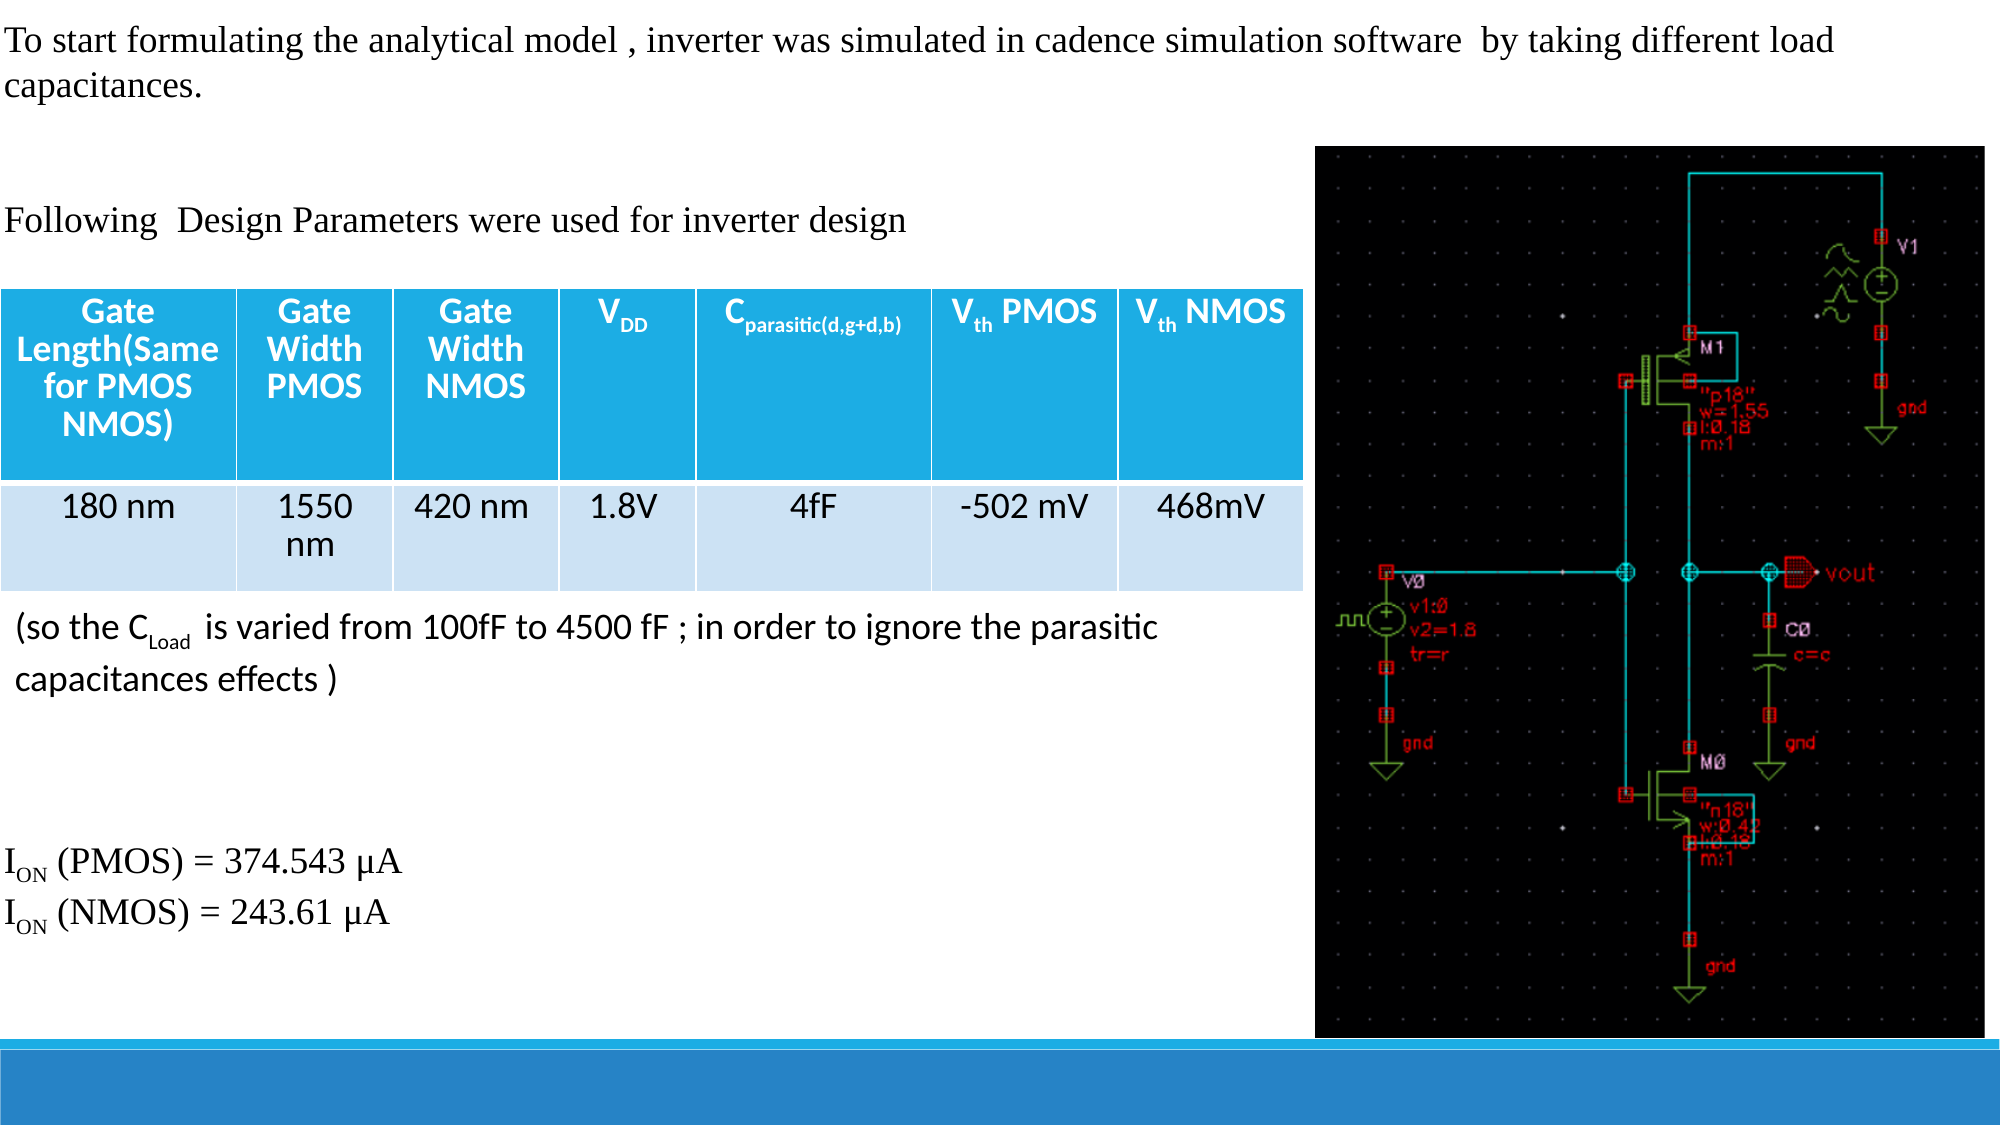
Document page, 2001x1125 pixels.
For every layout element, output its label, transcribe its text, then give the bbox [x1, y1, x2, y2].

picture [1314, 146, 1987, 1038]
text_box To start formulating the analytical model , inverter was simulated in cadence simulation software by taking different load capacitances. Following Design Parameters were used for inverter design [0, 7, 2000, 293]
table_cell 420 nm [394, 486, 558, 591]
text_box (so the CLoad is varied from 100fF to 4500 fF ; in order to ignore the parasitic capacitances effects ) [0, 595, 1302, 706]
table_cell 4fF [697, 486, 931, 591]
table_header Vth PMOS [932, 289, 1117, 480]
table_cell 180 nm [1, 486, 236, 591]
table_cell 1.8V [560, 486, 695, 591]
table_header Gate Width NMOS [394, 289, 558, 480]
table_header Gate Length(Same for PMOS NMOS) [1, 289, 236, 480]
text_box ION (PMOS) = 374.543 μA ION (NMOS) = 243.61 μA [0, 738, 442, 946]
table_header Vth NMOS [1119, 289, 1303, 480]
table_header VDD [560, 289, 695, 480]
table_cell -502 mV [932, 486, 1117, 591]
table_cell 468mV [1119, 486, 1303, 591]
table_header Gate Width PMOS [237, 289, 392, 480]
table_cell 1550 nm [237, 486, 392, 591]
table_header Cparasitic(d,g+d,b) [697, 289, 931, 480]
